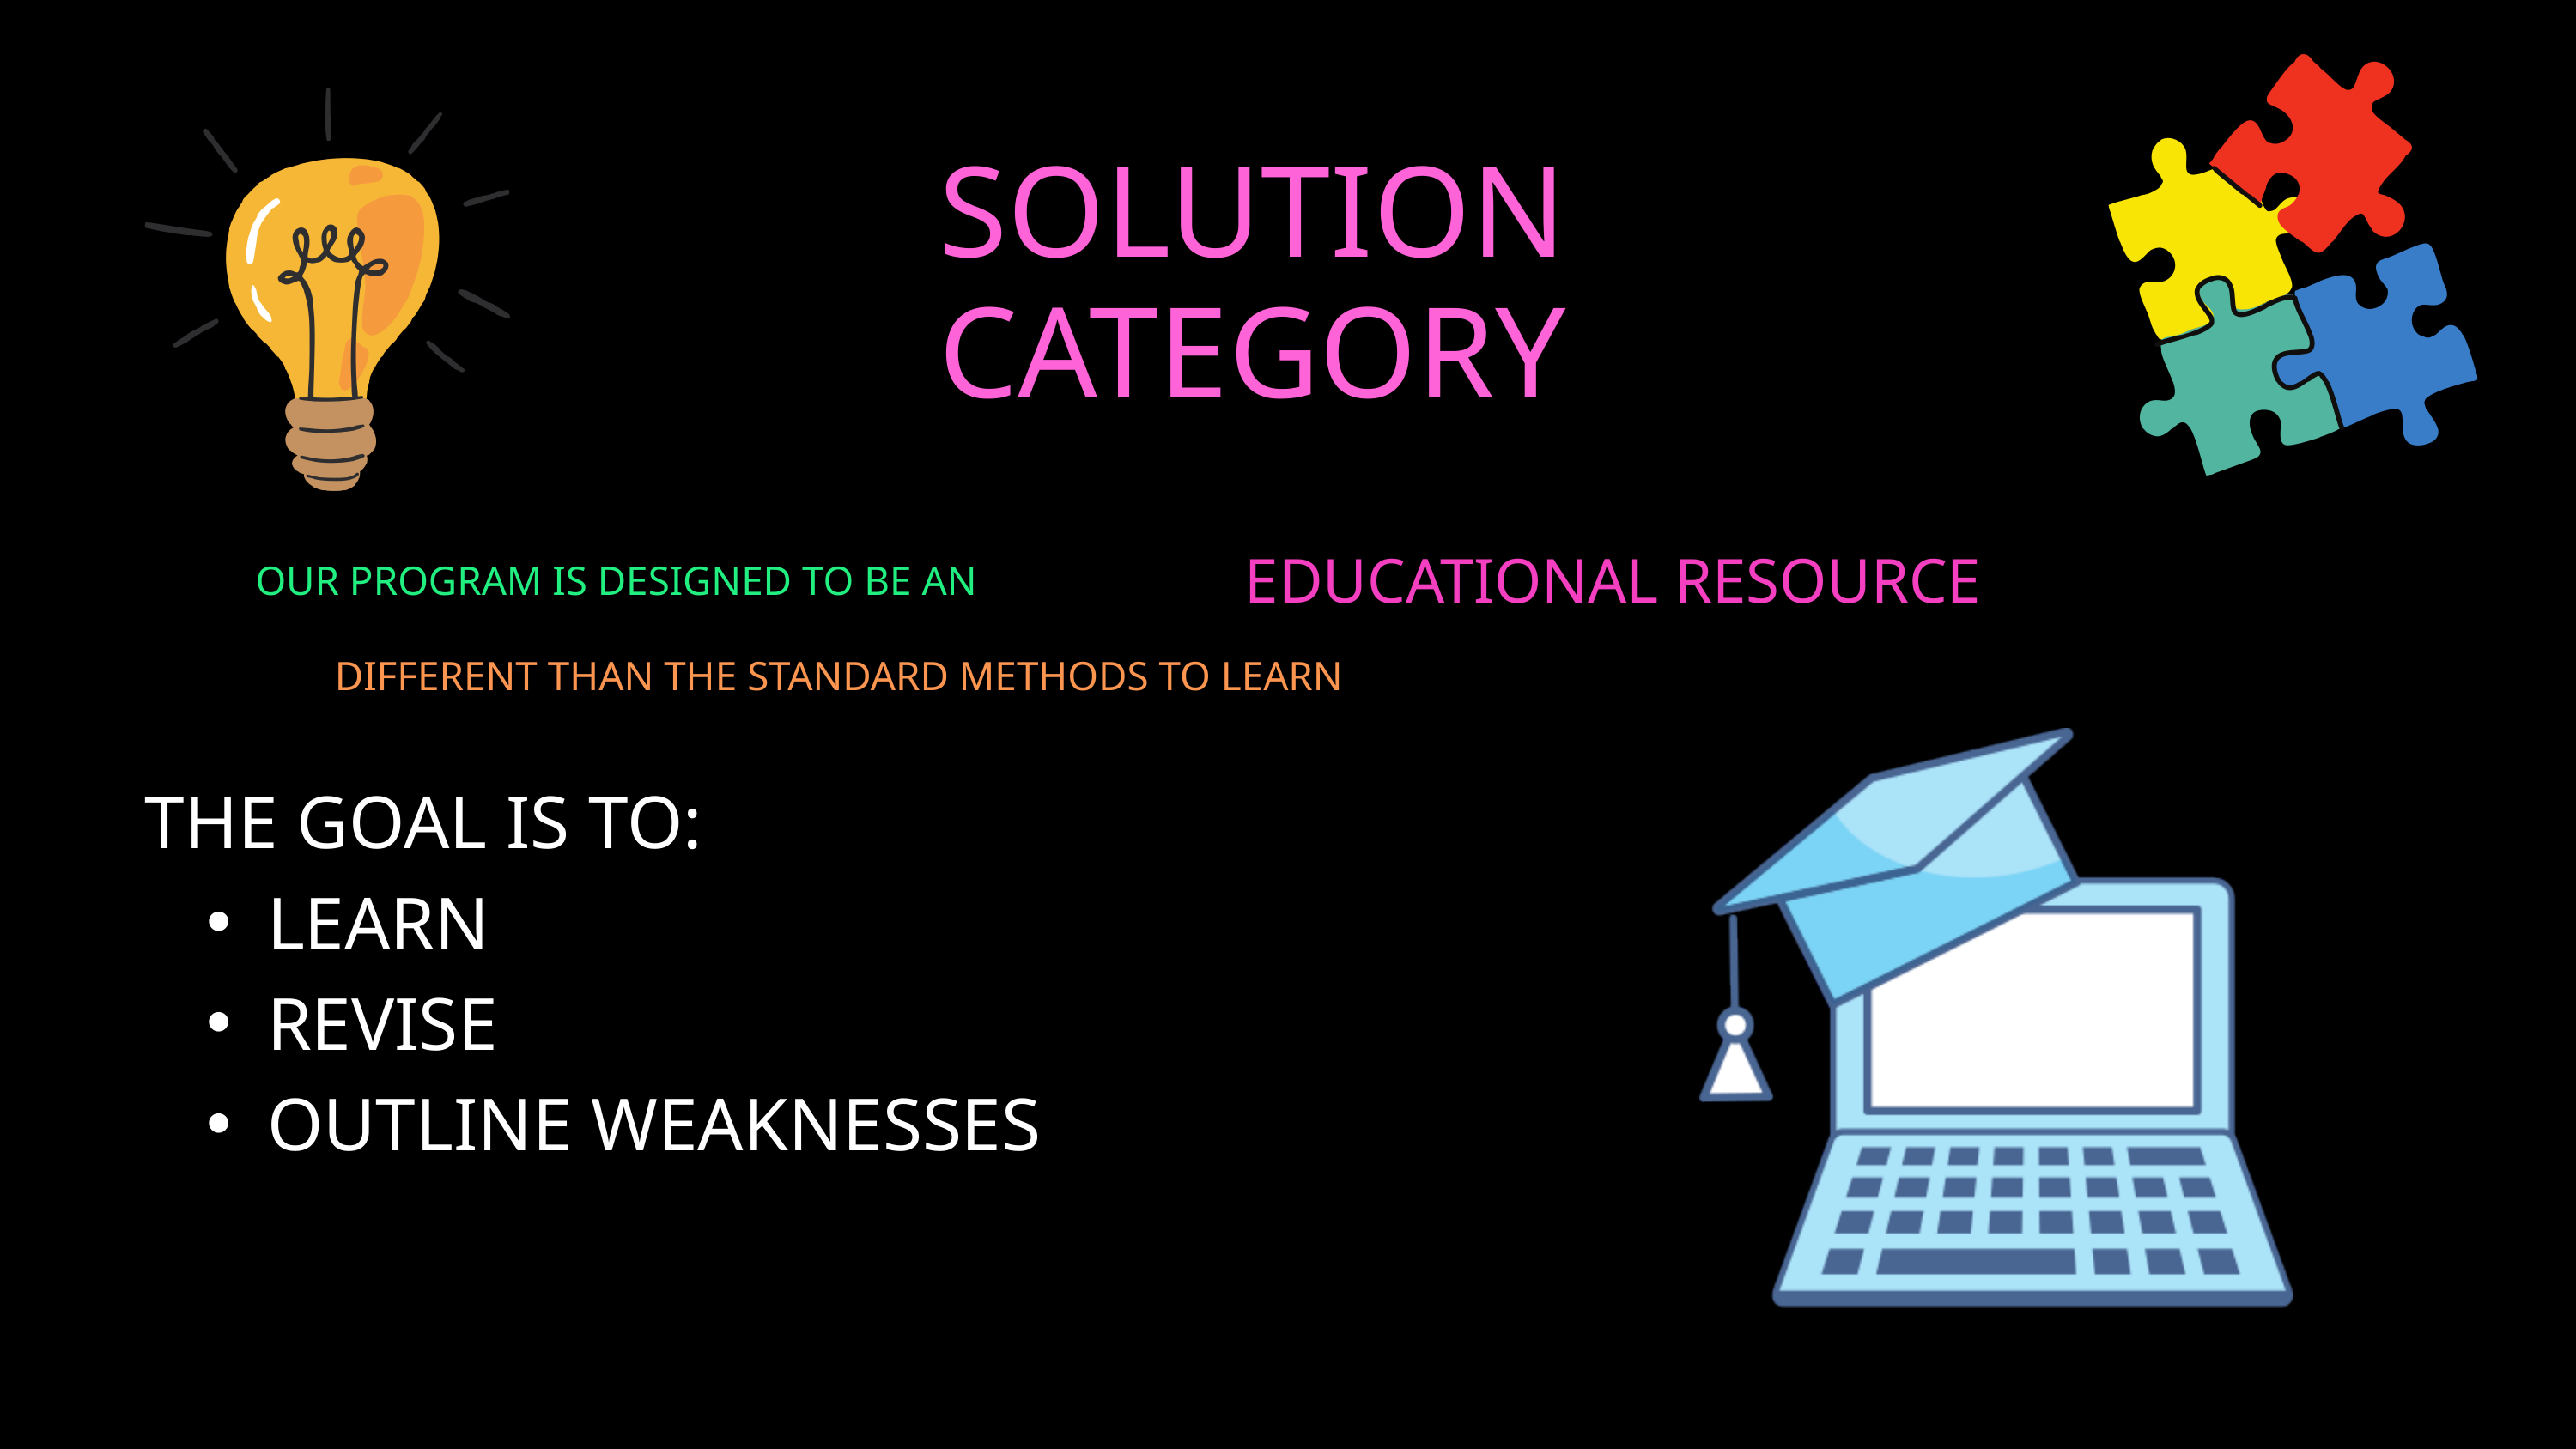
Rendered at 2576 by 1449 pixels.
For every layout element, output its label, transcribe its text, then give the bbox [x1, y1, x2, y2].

text_box [2108, 54, 2478, 476]
text_box DIFFERENT THAN THE STANDARD METHODS TO LEARN [144, 643, 1534, 699]
text_box OUR PROGRAM IS DESIGNED TO BE AN [144, 548, 1042, 603]
text_box SOLUTION CATEGORY [516, 142, 1990, 423]
text_box EDUCATIONAL RESOURCE [1042, 530, 2185, 615]
text_box [1699, 728, 2293, 1308]
text_box [144, 88, 511, 491]
text_box THE GOAL IS TO: LEARN REVISE OUTLINE WEAKNESSES [144, 762, 1323, 1166]
